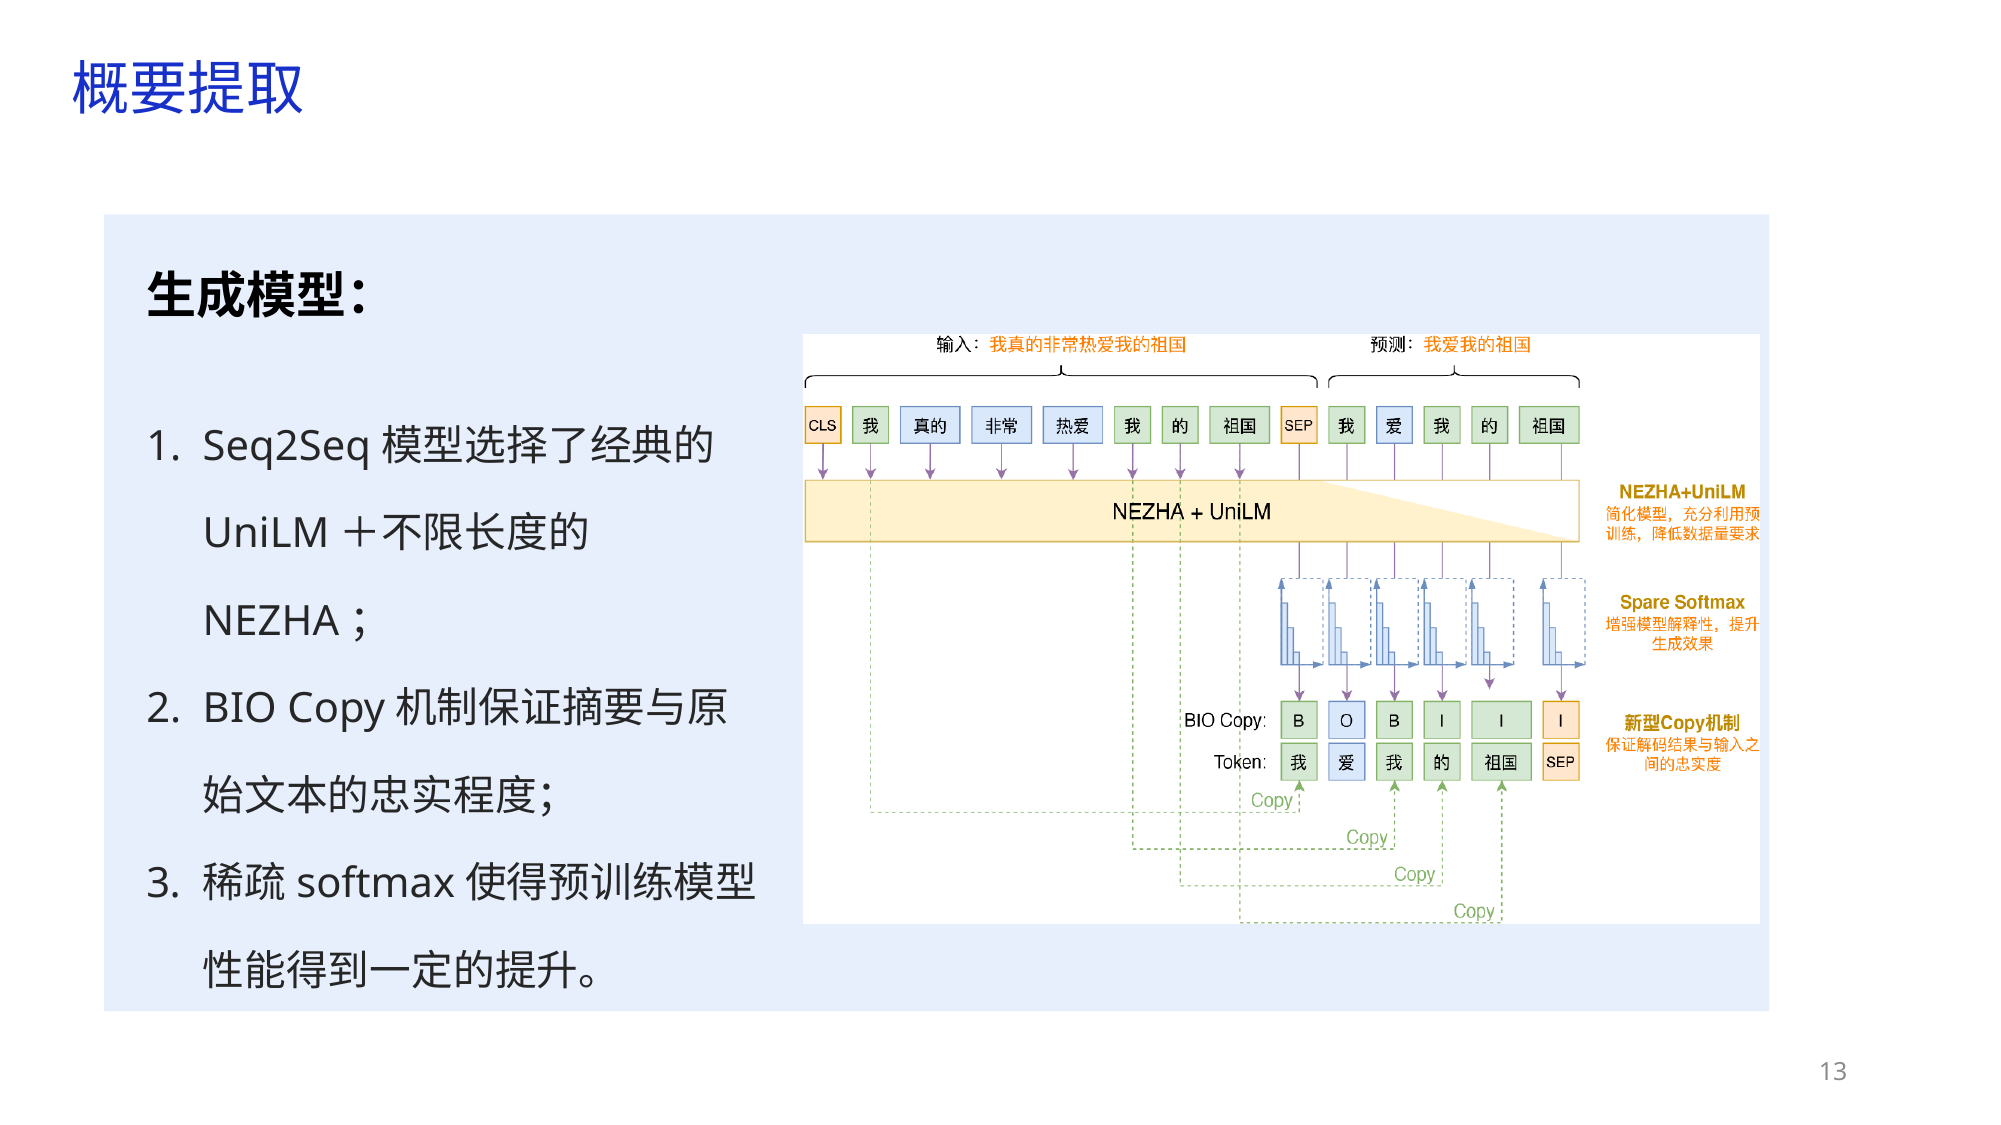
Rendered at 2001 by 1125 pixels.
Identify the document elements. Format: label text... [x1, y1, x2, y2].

text_box 概要提取 [56, 43, 497, 129]
text_box Seq2Seq模型选择了经典的UniLM＋不限长度的NEZHA； BIO Copy机制保证摘要与原始文本的忠实程度； 稀疏softmax使得预训练模型性能得到一定的提升。 [131, 373, 780, 1001]
text_box 生成模型： [131, 256, 1448, 332]
text_box [103, 213, 1770, 1012]
slide_number 13 [1412, 1042, 1863, 1103]
picture [803, 333, 1760, 924]
